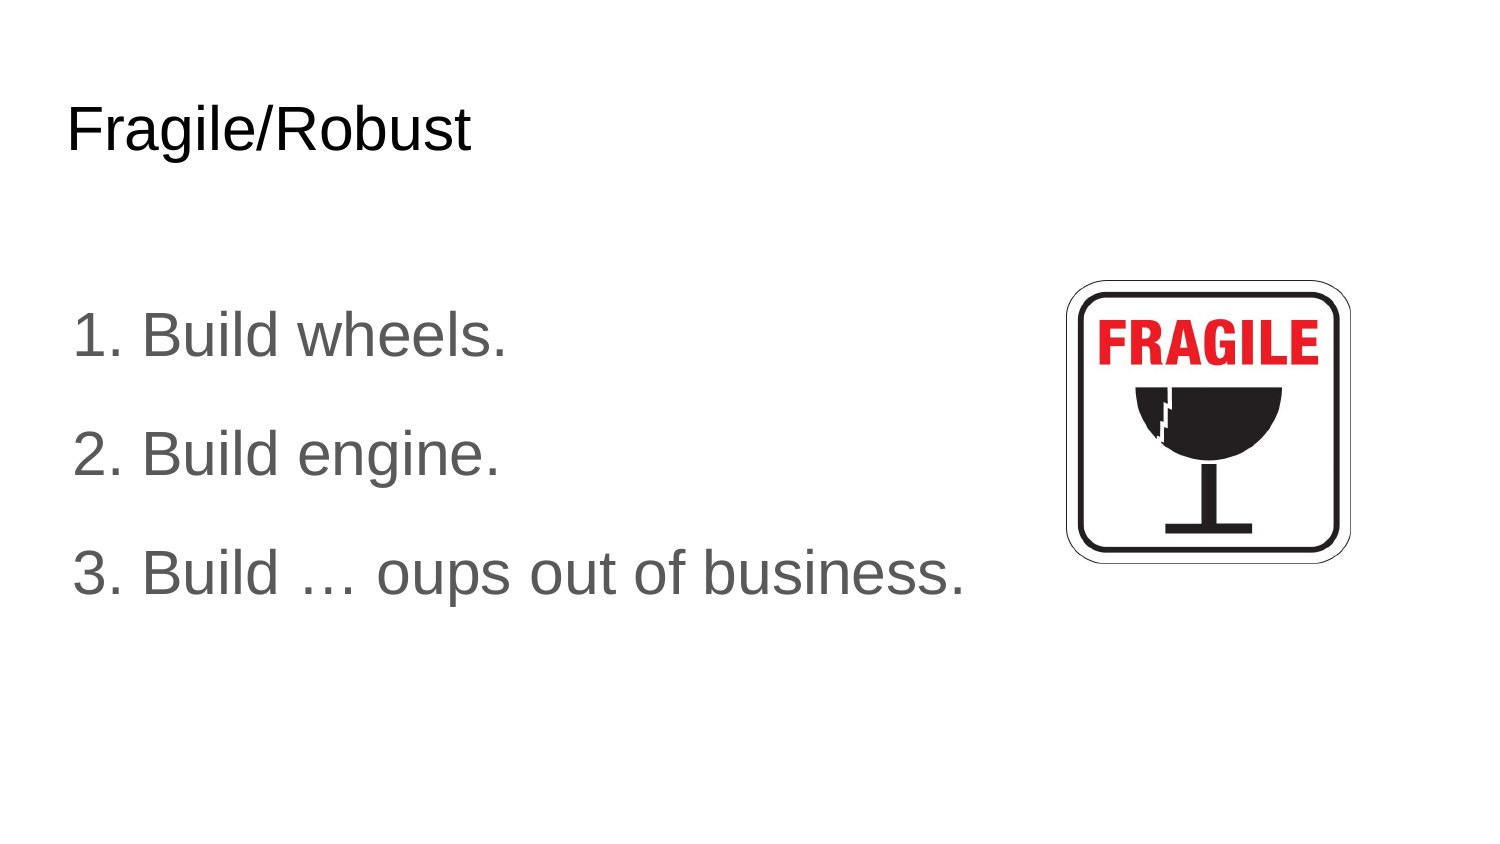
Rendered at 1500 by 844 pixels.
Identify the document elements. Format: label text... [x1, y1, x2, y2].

picture [1066, 279, 1351, 564]
title Fragile/Robust [51, 72, 1449, 167]
list Build wheels. Build engine. Build … oups out of business. [51, 189, 1449, 815]
